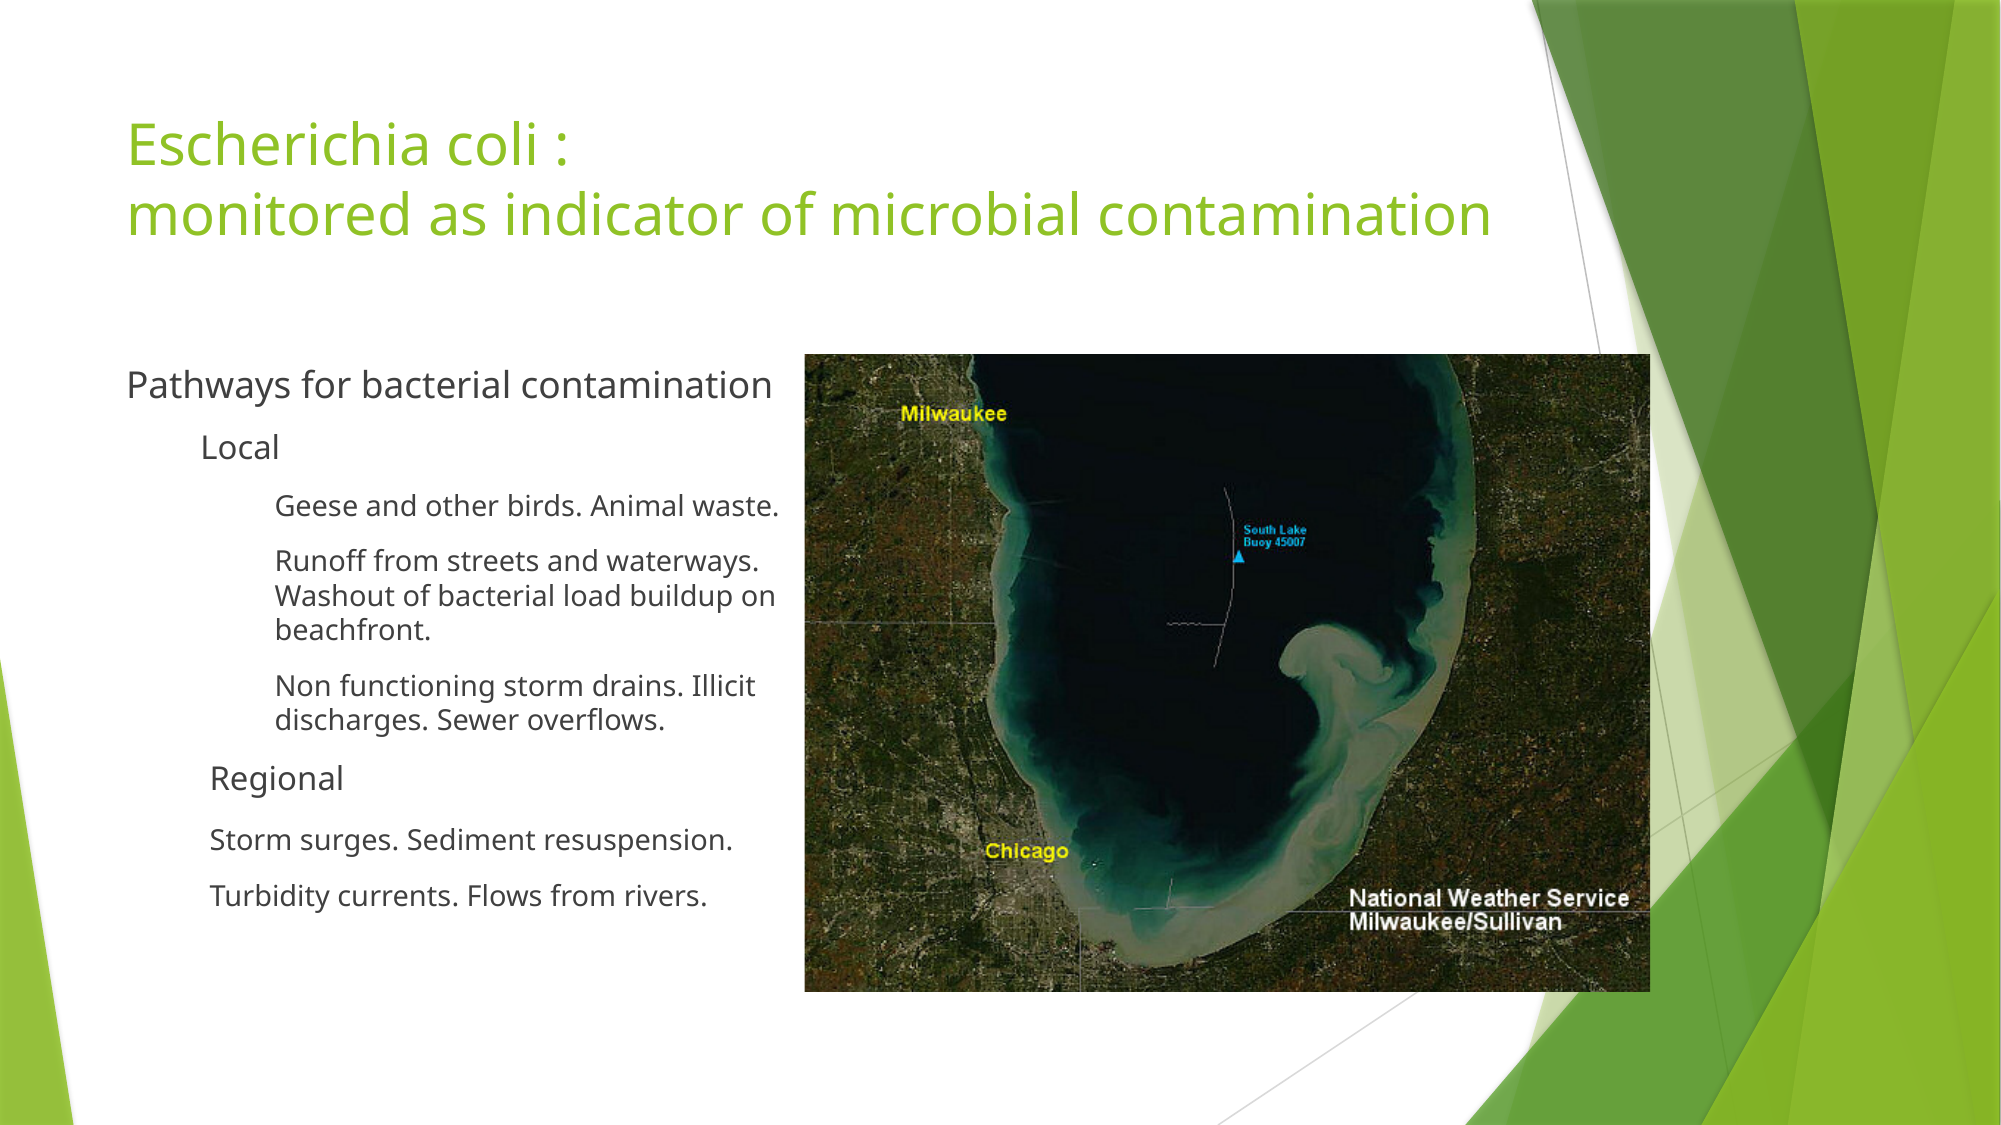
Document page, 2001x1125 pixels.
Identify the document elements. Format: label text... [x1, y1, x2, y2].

picture [804, 353, 1651, 992]
list Pathways for bacterial contamination Local Geese and other birds. Animal waste. Runoff from streets and waterways. Washout of bacterial load buildup on beachfront. Non functioning storm drains. Illicit discharges. Sewer overflows. Regional Storm surges. Sediment resuspension. Turbidity currents. Flows from rivers. [111, 354, 798, 992]
title Escherichia coli : monitored as indicator of microbial contamination [111, 99, 1522, 317]
